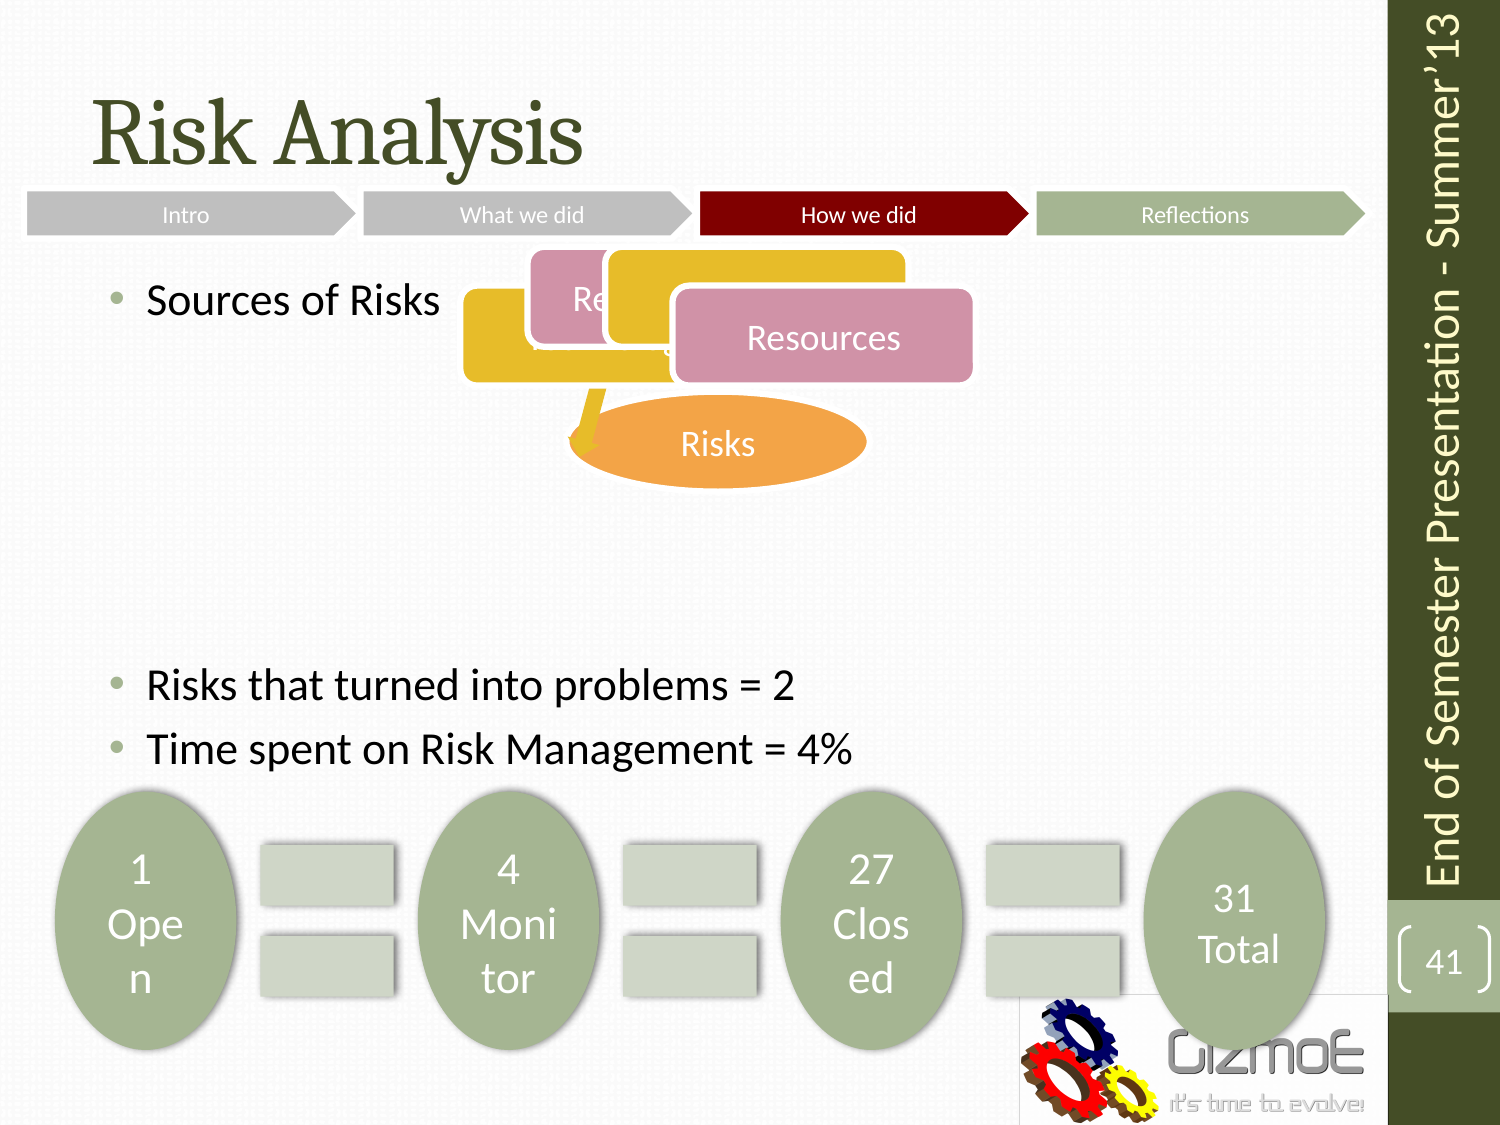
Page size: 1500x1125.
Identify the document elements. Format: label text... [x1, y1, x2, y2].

picture [1015, 991, 1392, 1125]
slide_number End of Semester Presentation - Summer’13 [1408, 0, 1469, 904]
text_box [54, 791, 1326, 1051]
slide_number 40 [1397, 925, 1492, 994]
list Sources of Risks Risks that turned into problems = 2 Time spent on Risk Management = 4% [75, 262, 1325, 785]
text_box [110, 244, 1326, 643]
text_box Risk Analysis [75, 74, 1371, 179]
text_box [23, 187, 1371, 240]
